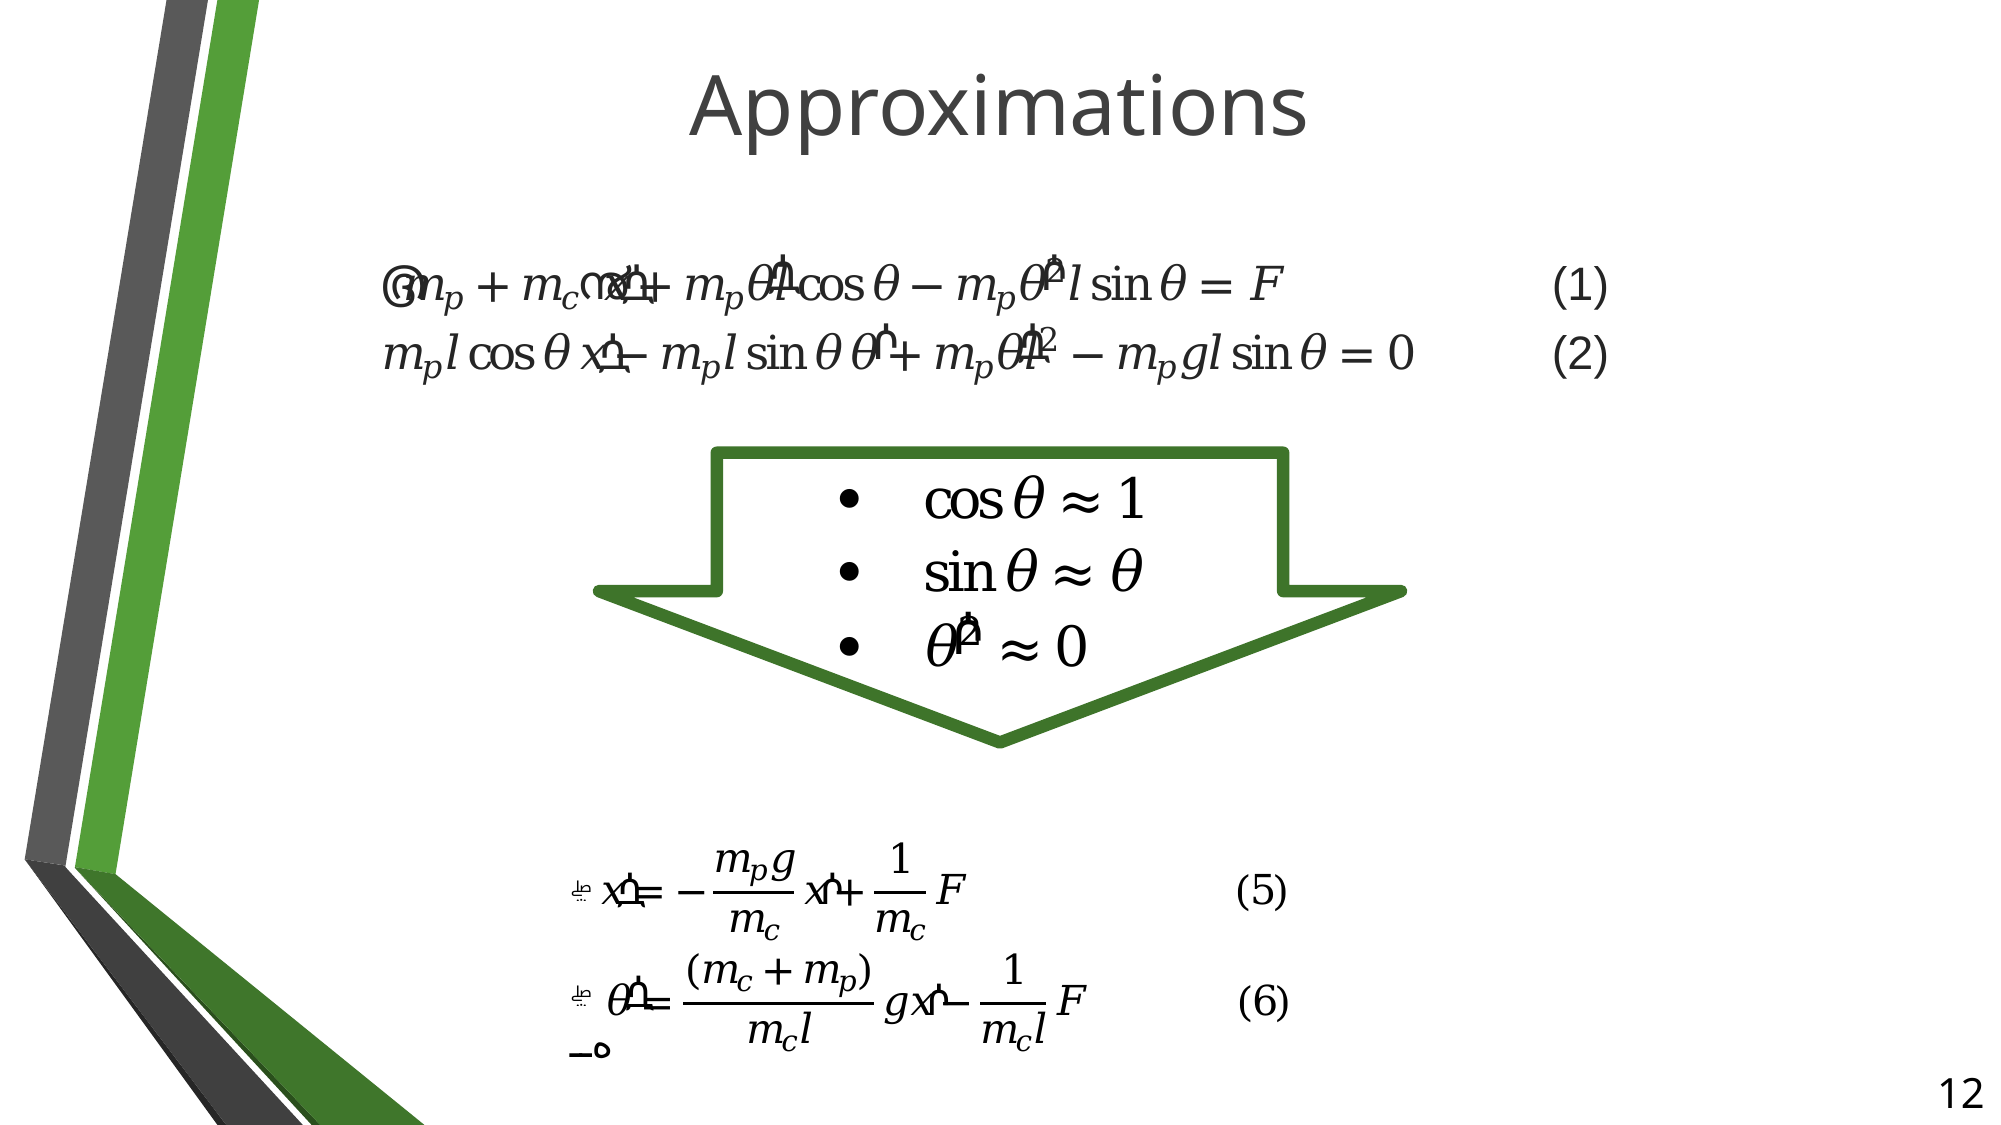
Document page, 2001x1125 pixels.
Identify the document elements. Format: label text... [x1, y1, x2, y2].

text_box Approximations [270, 44, 1730, 160]
picture [756, 461, 2000, 722]
picture [250, 251, 1750, 390]
text_box [597, 451, 1285, 652]
picture [325, 834, 1550, 1086]
text_box [942, 722, 1058, 744]
slide_number 12 [0, 1065, 2000, 1125]
